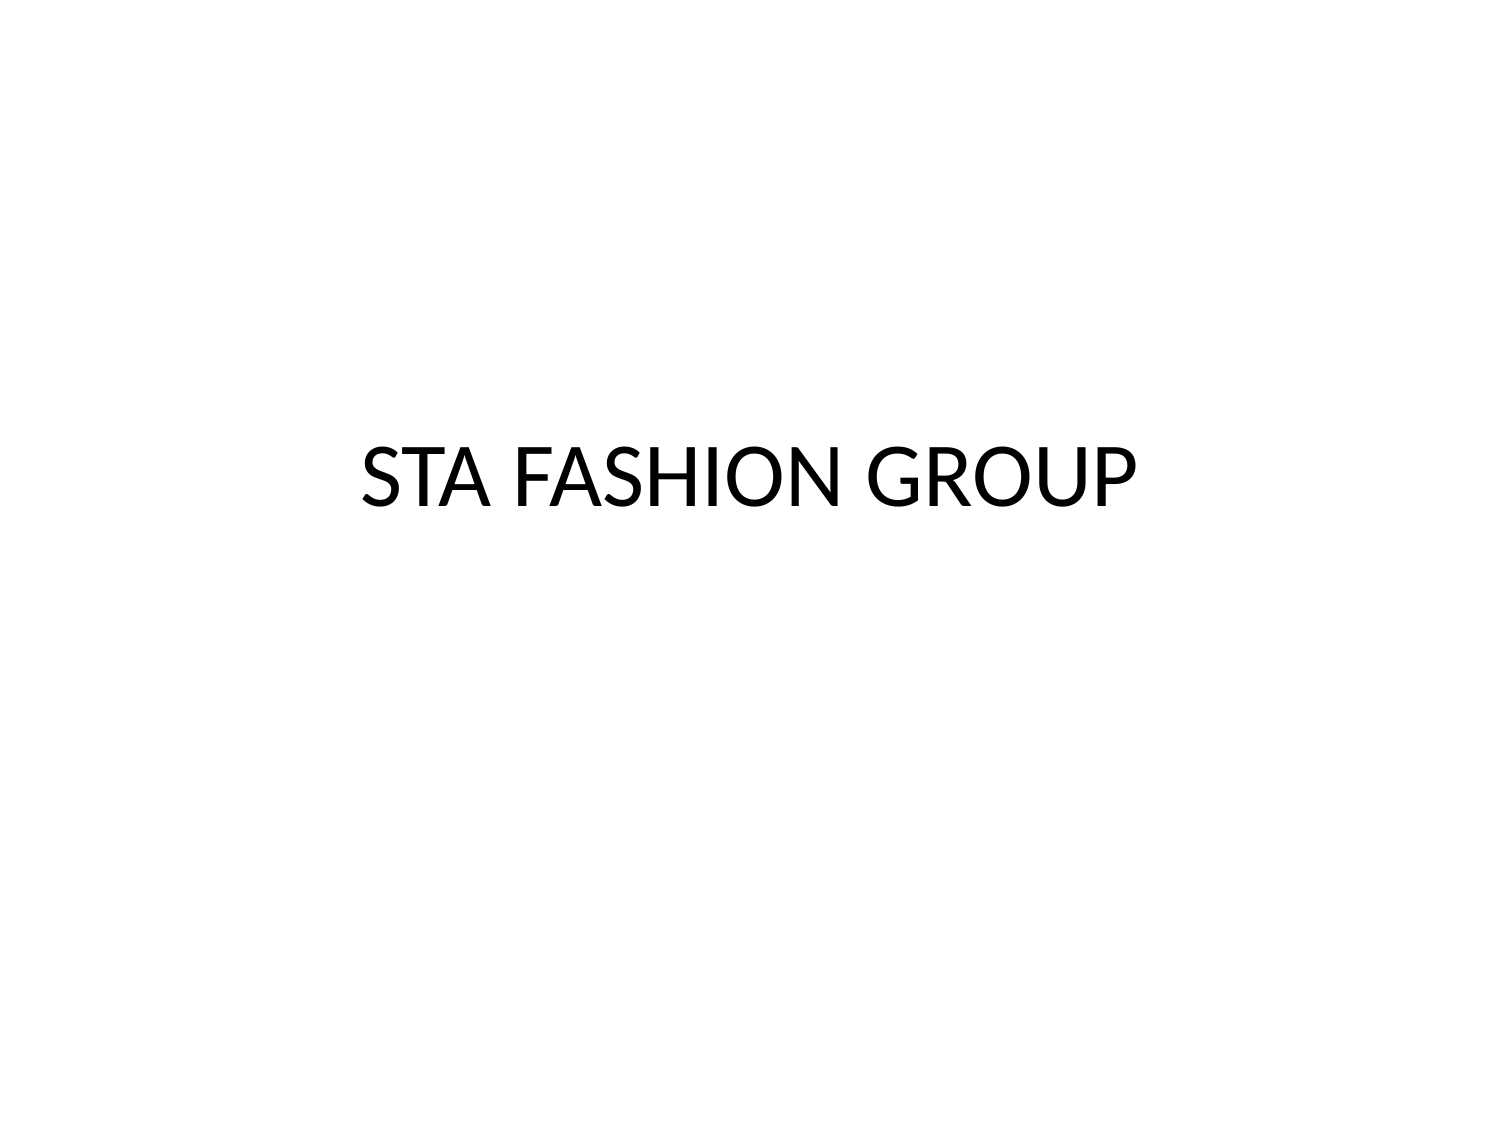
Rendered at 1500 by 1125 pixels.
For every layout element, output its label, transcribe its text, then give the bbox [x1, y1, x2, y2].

title STA FASHION GROUP [112, 349, 1388, 591]
